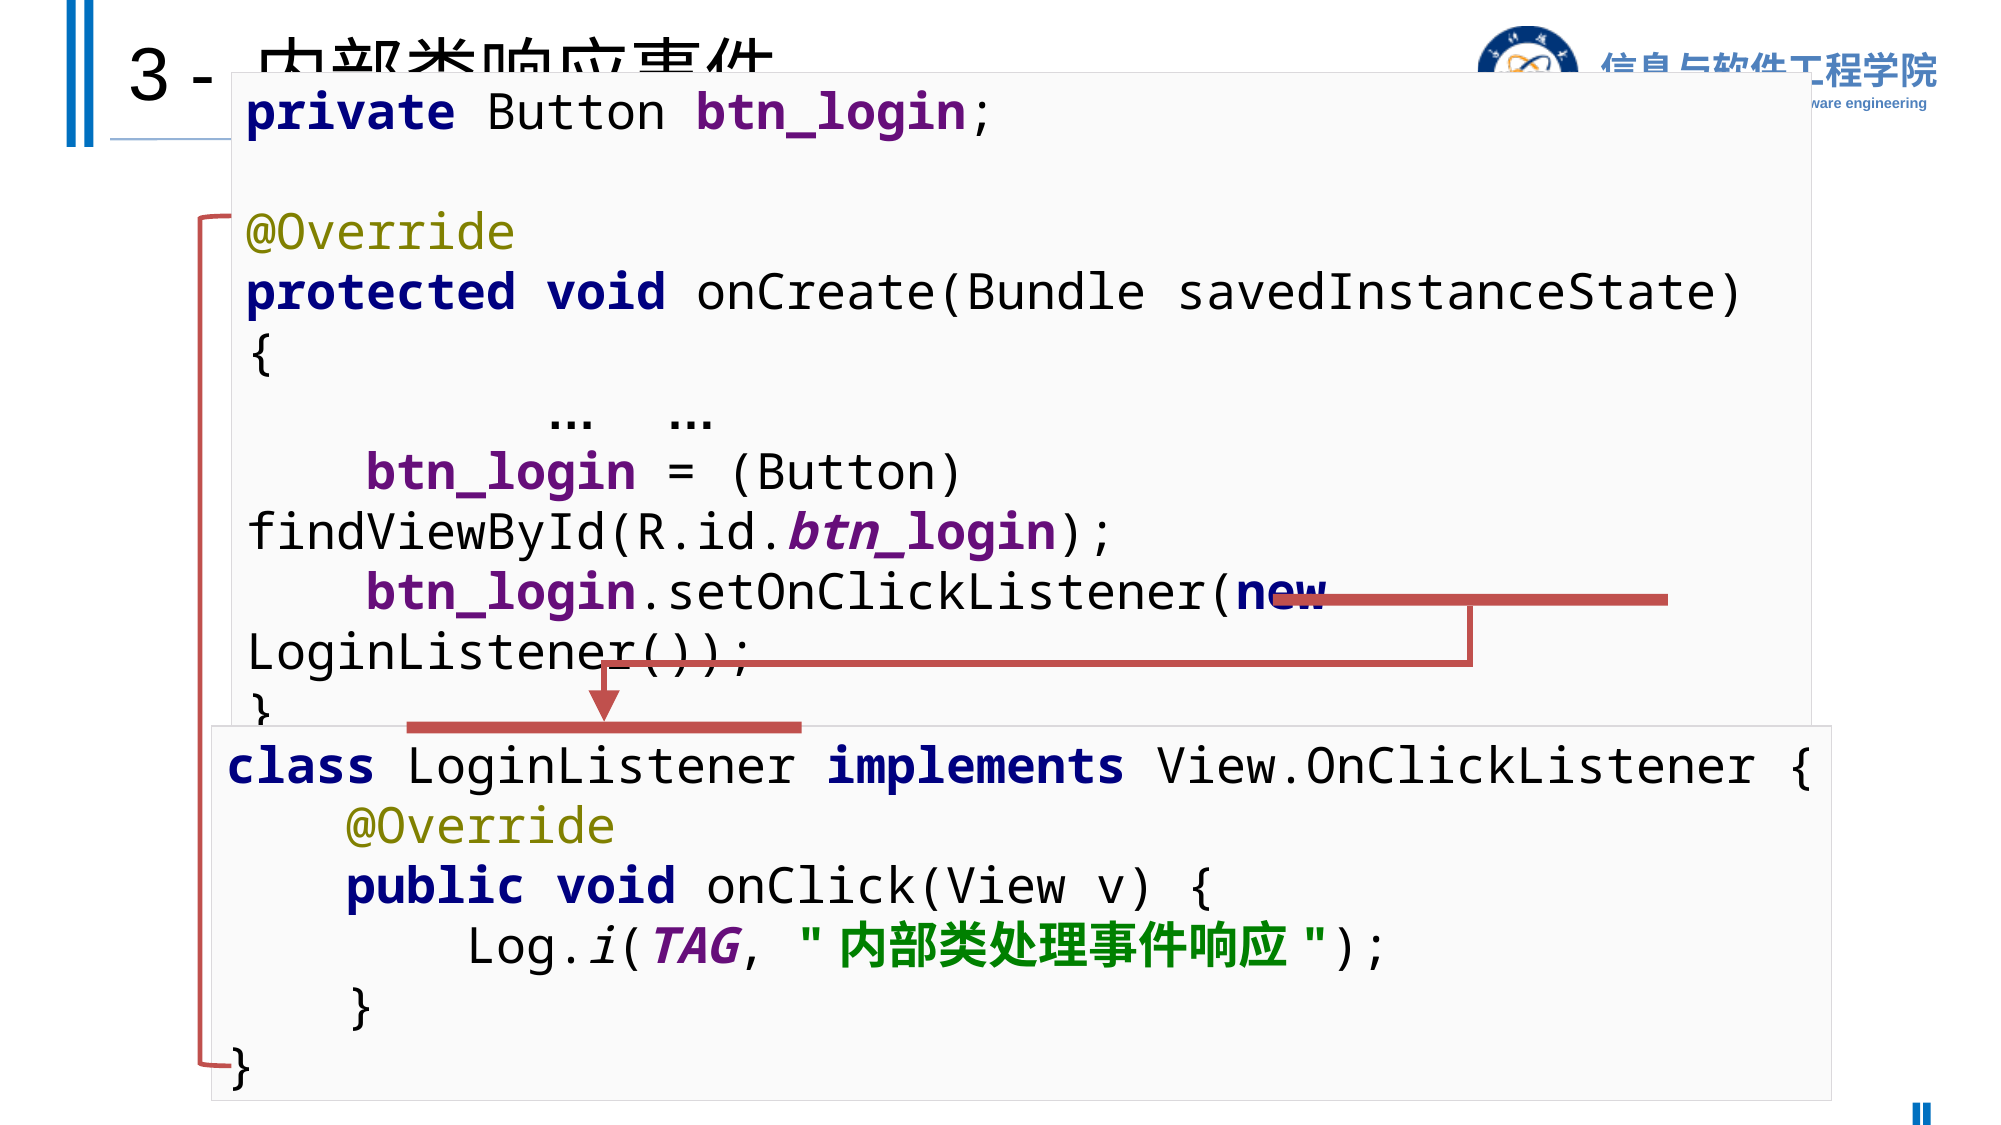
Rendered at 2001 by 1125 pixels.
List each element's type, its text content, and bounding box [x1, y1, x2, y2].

text_box private Button btn_login; @Override protected void onCreate(Bundle savedInstanceState) { … … btn_login = (Button) findViewById(R.id.btn_login); btn_login.setOnClickListener(new LoginListener()); } [231, 72, 1812, 725]
text_box [199, 215, 232, 1067]
text_box class LoginListener implements View.OnClickListener { @Override public void onClick(View v) { Log.i(TAG, "内部类处理事件响应"); } } [211, 725, 1832, 1101]
title 3 - 内部类响应事件 [113, 10, 1839, 143]
text_box [1272, 593, 1668, 606]
slide_number 43-246 [1390, 1042, 1841, 1103]
text_box [406, 721, 802, 734]
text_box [979, 230, 1096, 1097]
